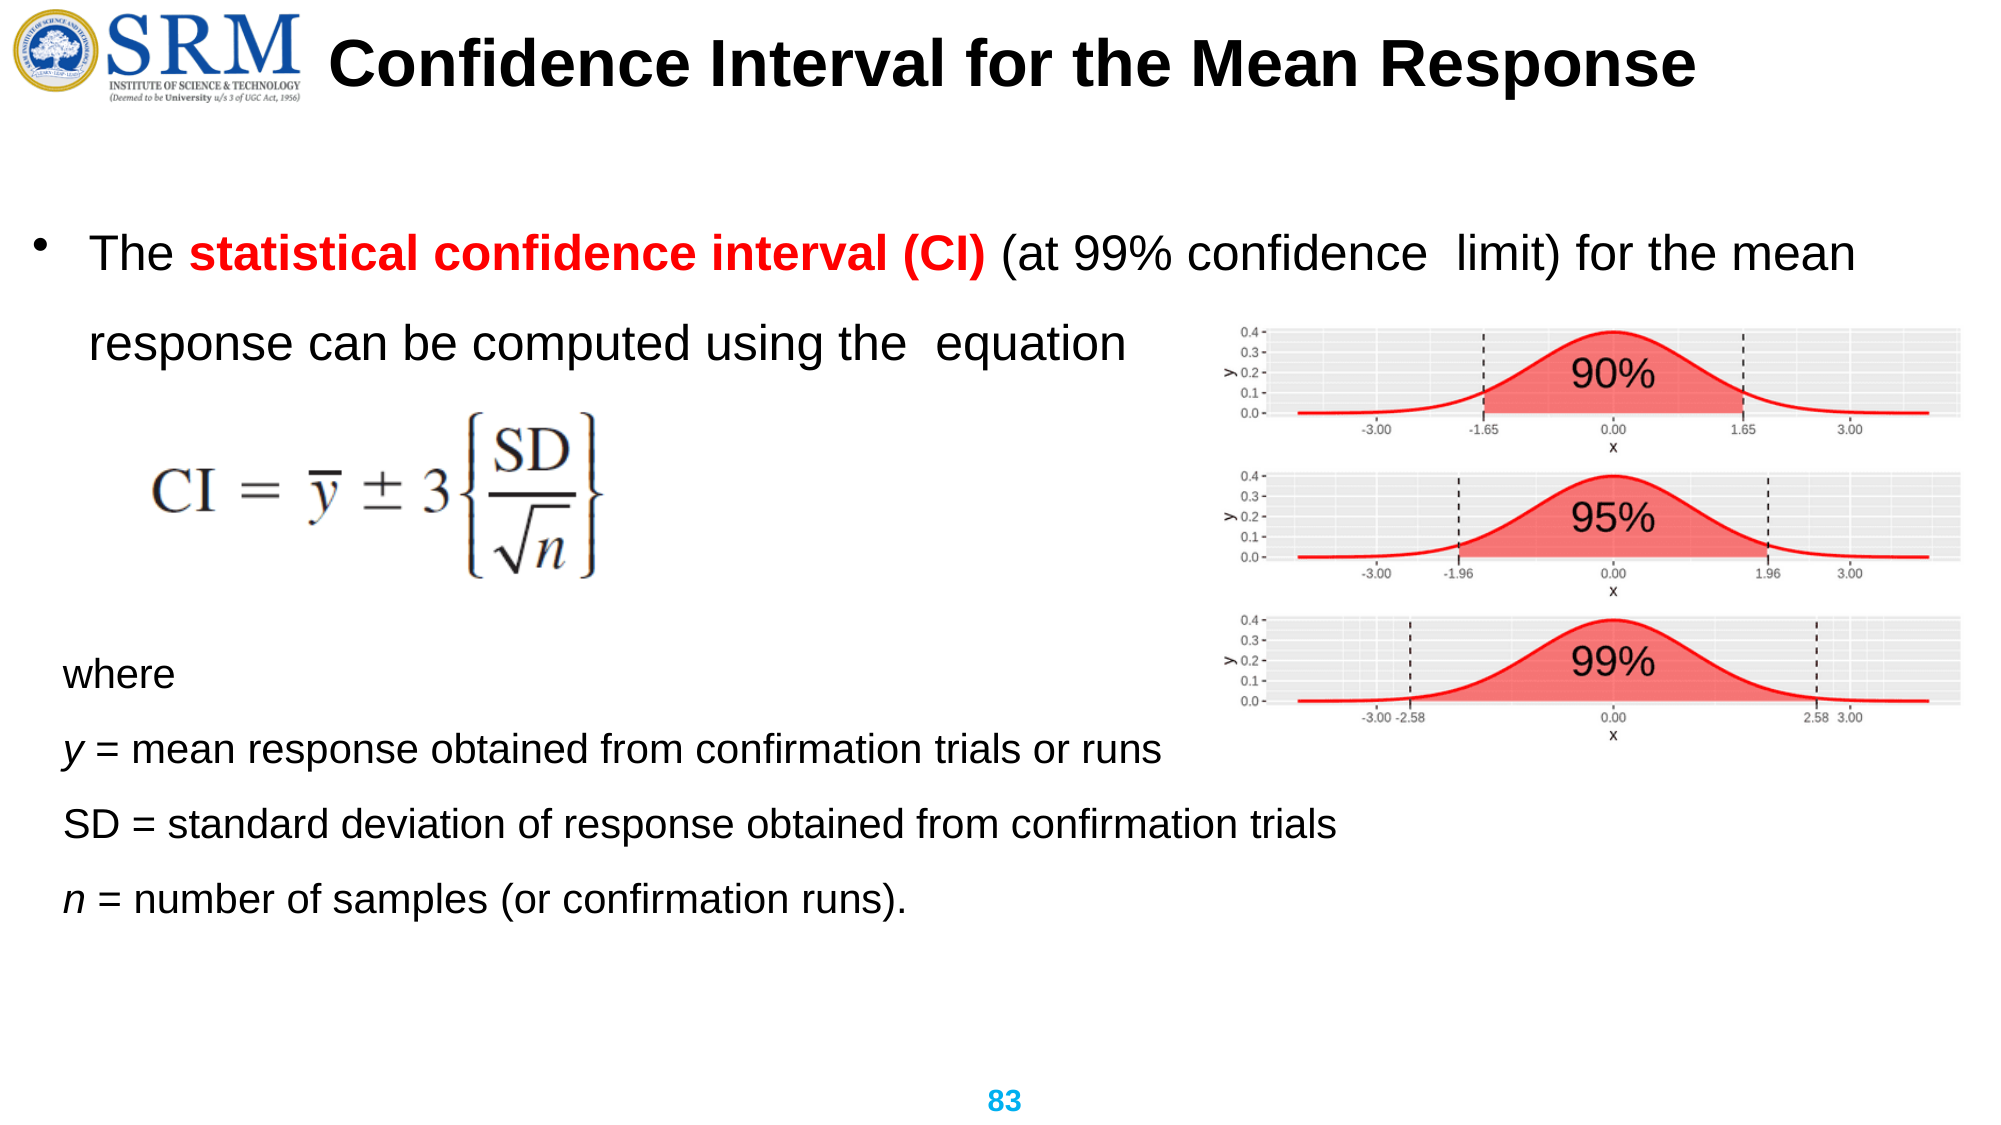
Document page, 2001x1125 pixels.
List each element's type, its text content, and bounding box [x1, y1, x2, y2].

slide_number 83 [924, 1072, 1085, 1125]
text_box The statistical confidence interval (CI) (at 99% confidence limit) for the mean response can be computed using the equation [30, 188, 1969, 371]
title Confidence Interval for the Mean Response [313, 23, 1998, 95]
text_box [120, 389, 642, 618]
picture [1, 0, 309, 119]
picture [1214, 320, 1969, 752]
text_box where y = mean response obtained from confirmation trials or runs SD = standard deviation of response obtained from confirmation trials n = number of samples (or confirmation runs). [60, 619, 1338, 922]
